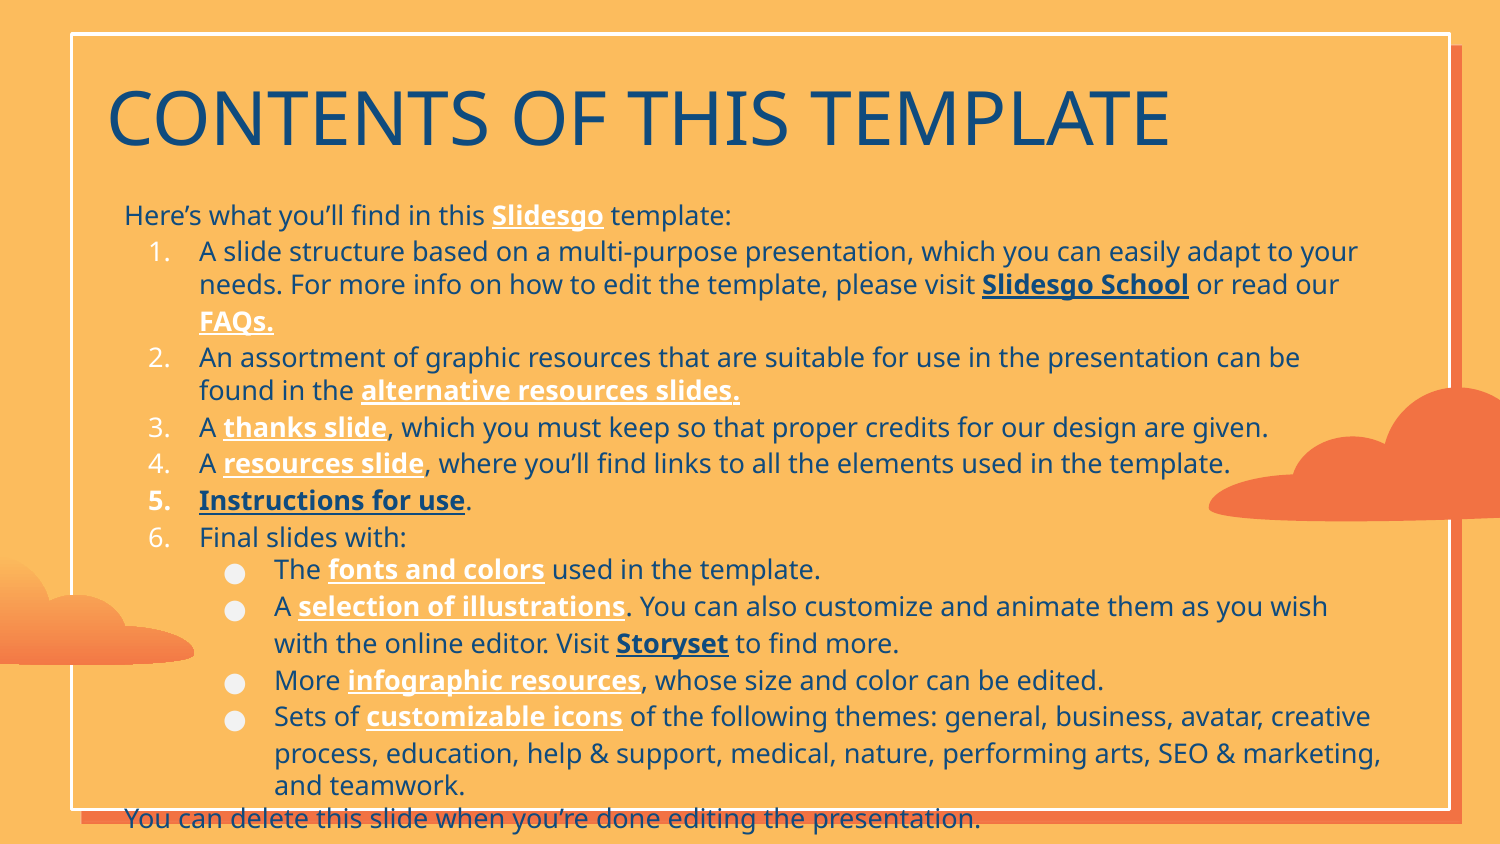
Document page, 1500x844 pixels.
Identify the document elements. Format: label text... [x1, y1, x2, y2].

text_box [81, 520, 1461, 834]
text_box [71, 34, 1450, 604]
text_box [0, 555, 195, 665]
list Here’s what you’ll find in this Slidesgo template: A slide structure based on a multi-purpose presentation, which you can easily adapt to your needs. For more info on how to edit the template, please visit Slidesgo School or read our FAQs. An assortment of graphic resources that are suitable for use in the presentation can be found in the alternative resources slides. A thanks slide, which you must keep so that proper credits for our design are given. A resources slide, where you’ll find links to all the elements used in the template. Instructions for use. Final slides with: The fonts and colors used in the template. A selection of illustrations. You can also customize and animate them as you wish with the online editor. Visit Storyset to find more. More infographic resources, whose size and color can be edited. Sets of customizable icons of the following themes: general, business, avatar, creative process, education, help & support, medical, nature, performing arts, SEO & marketing, and teamwork. You can delete this slide when you’re done editing the presentation. [109, 183, 1398, 749]
text_box [71, 520, 1450, 810]
text_box [1208, 387, 1500, 522]
title CONTENTS OF THIS TEMPLATE [91, 54, 1355, 177]
